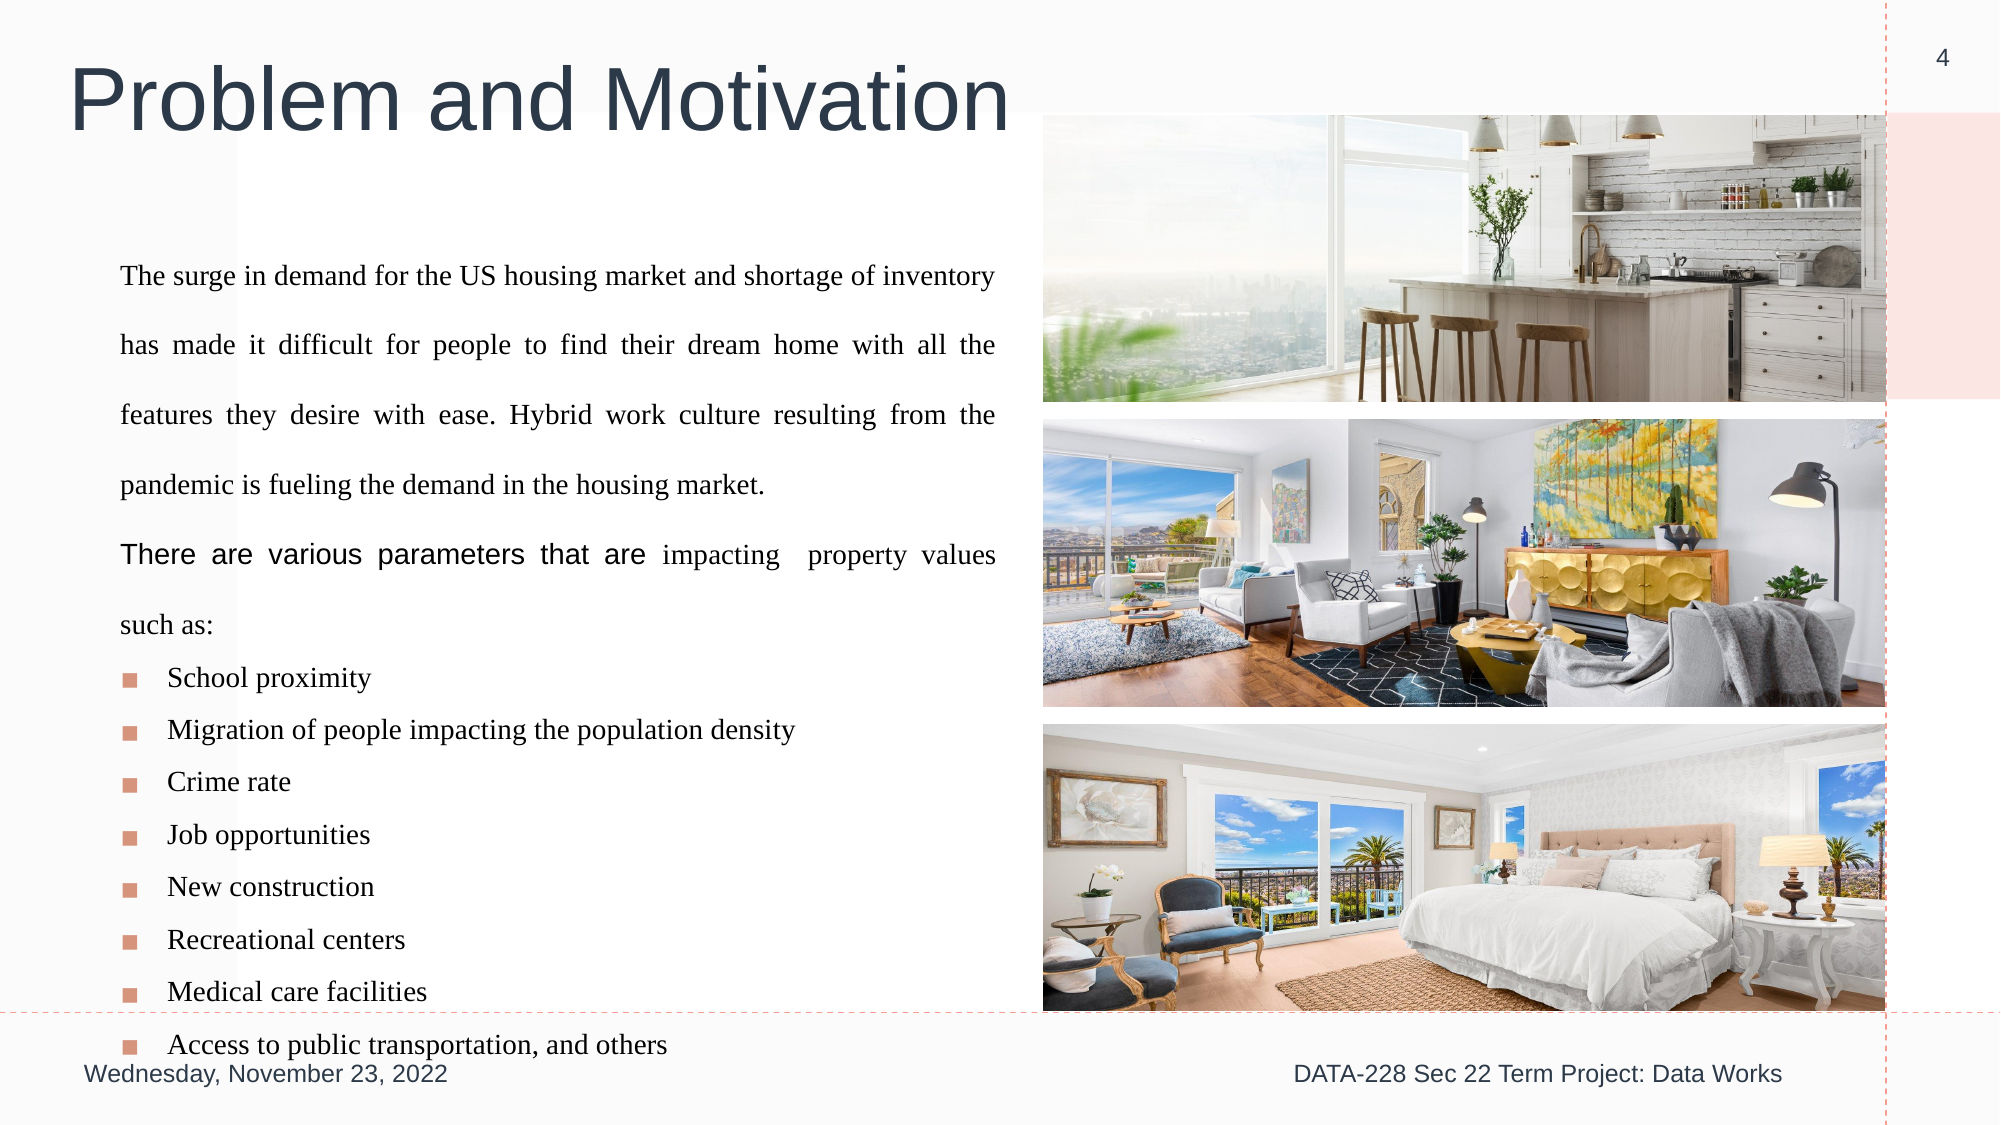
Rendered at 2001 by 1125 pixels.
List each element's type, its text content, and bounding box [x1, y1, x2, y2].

text_box The surge in demand for the US housing market and shortage of inventory has made it difficult for people to find their dream home with all the features they desire with ease. Hybrid work culture resulting from the pandemic is fueling the demand in the housing market. There are various parameters that are impacting property values such as: School proximity Migration of people impacting the population density Crime rate Job opportunities New construction Recreational centers Medical care facilities Access to public transportation, and others [105, 213, 1012, 930]
picture [1043, 419, 1886, 707]
picture [1043, 115, 1886, 403]
picture [1043, 724, 1886, 1012]
footer DATA-228 Sec 22 Term Project: Data Works [618, 1020, 1799, 1125]
text_box Problem and Motivation [53, 45, 1190, 158]
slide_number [68, 1020, 519, 1125]
slide_number ‹#› [1886, 0, 2000, 113]
